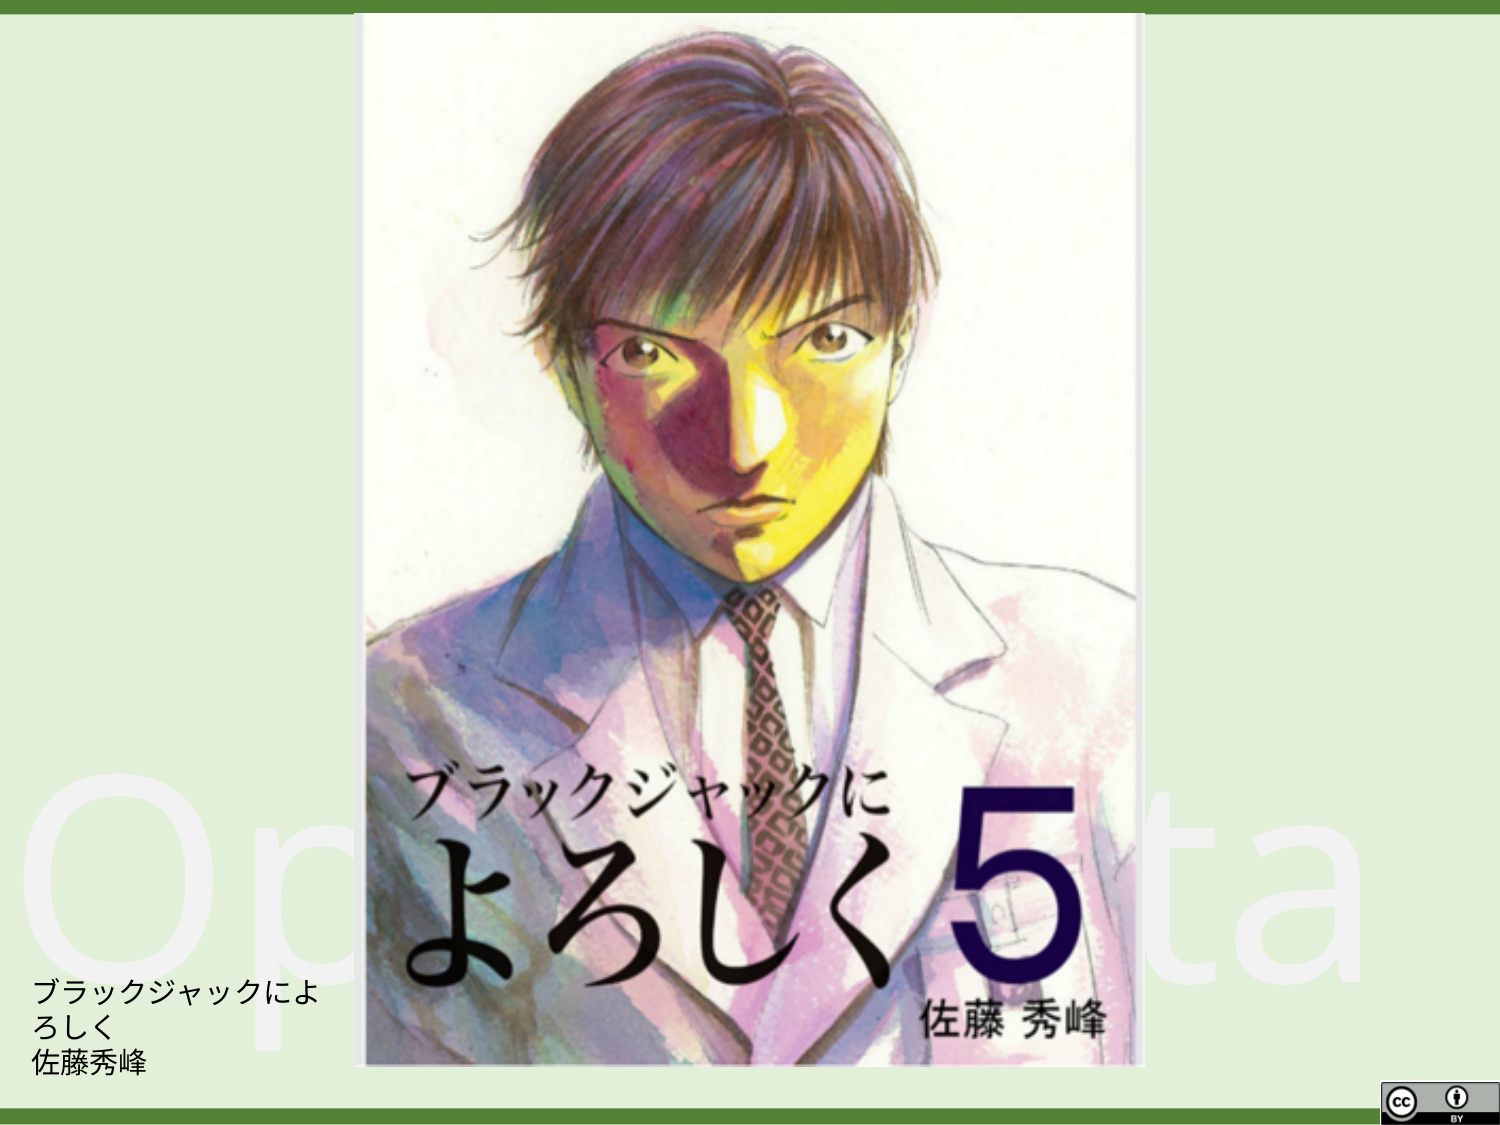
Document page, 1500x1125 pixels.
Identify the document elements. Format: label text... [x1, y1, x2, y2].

picture [354, 13, 1145, 1067]
picture [1380, 1080, 1500, 1125]
text_box ブラックジャックによろしく 佐藤秀峰 [16, 966, 363, 1087]
